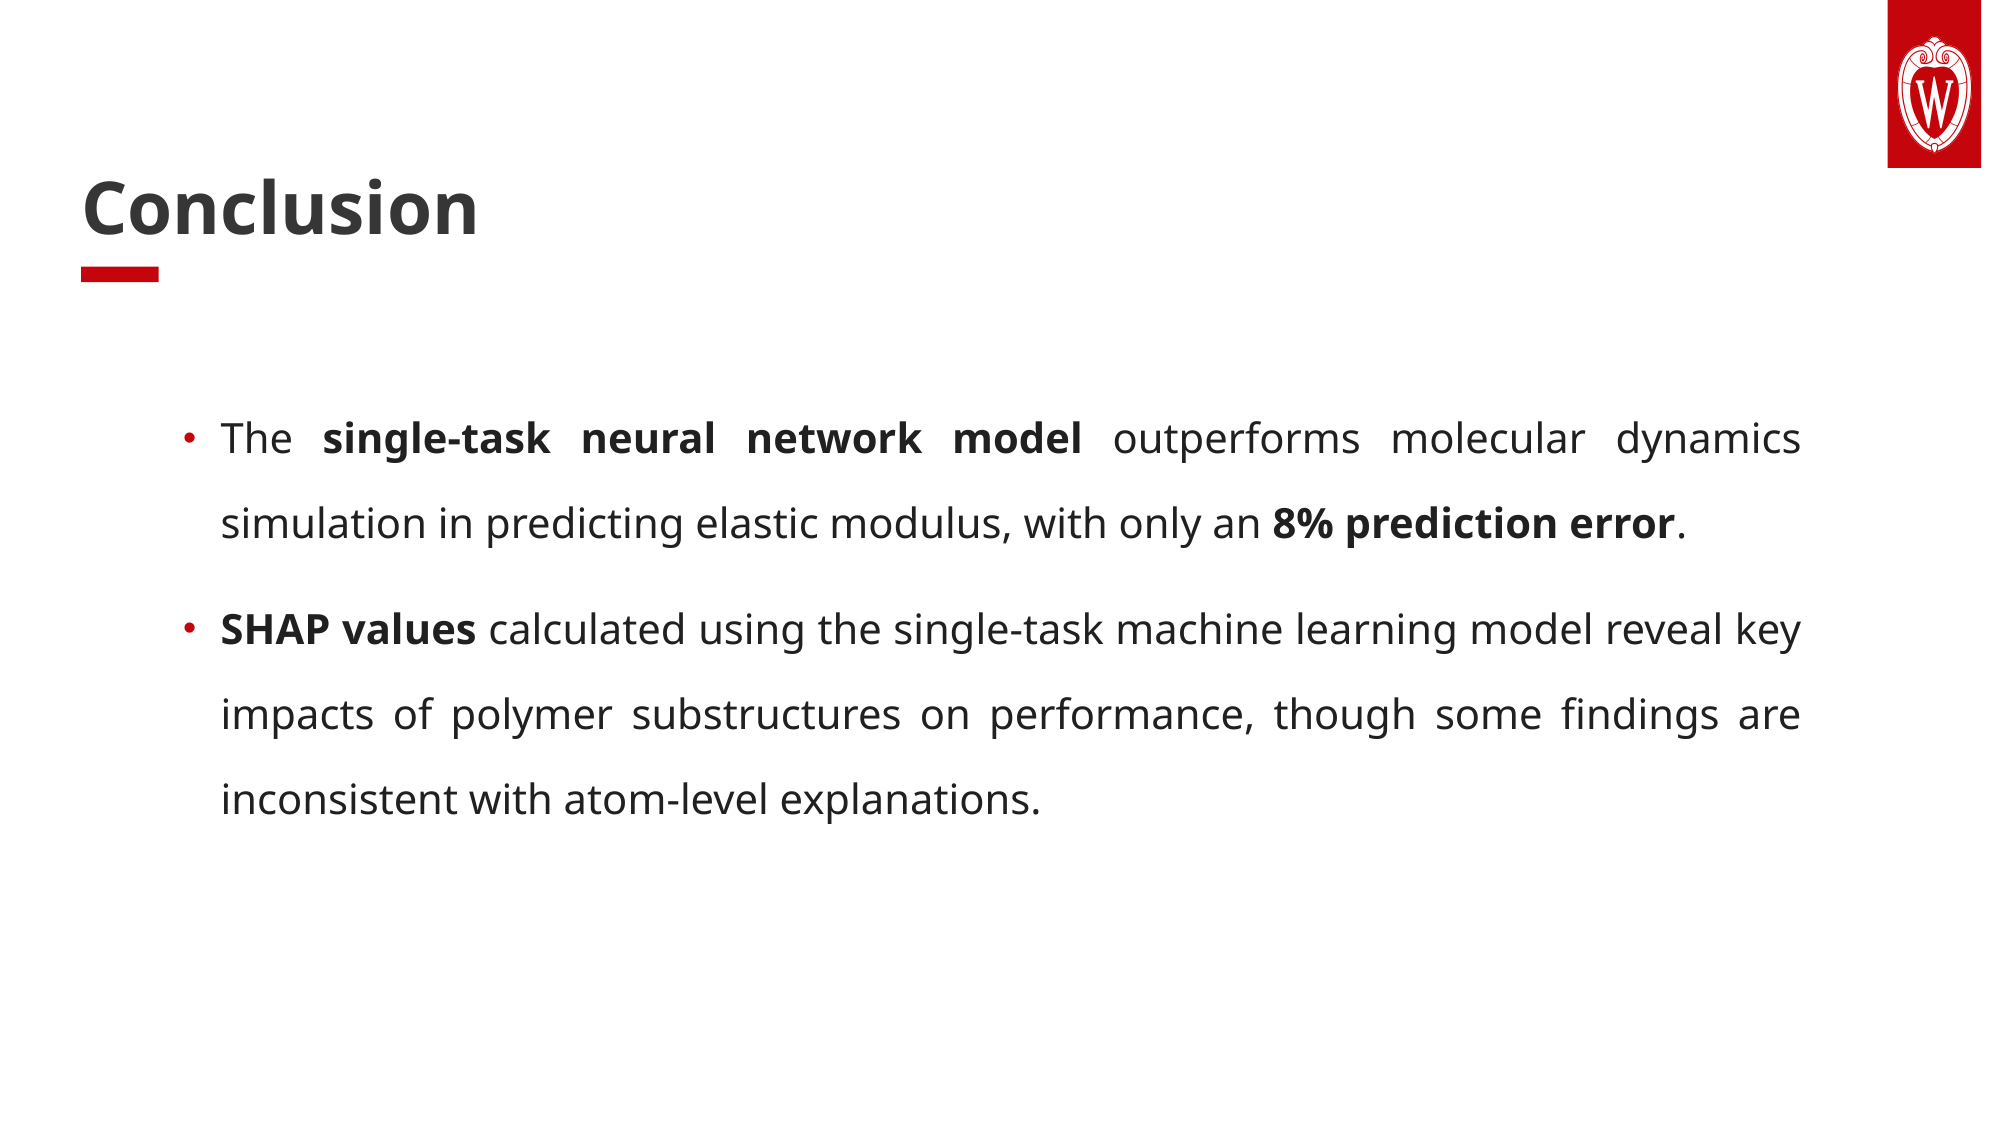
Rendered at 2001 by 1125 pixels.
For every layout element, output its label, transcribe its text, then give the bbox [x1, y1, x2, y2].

text_box Conclusion [81, 75, 1832, 250]
picture [1897, 36, 1972, 154]
list The single-task neural network model outperforms molecular dynamics simulation in predicting elastic modulus, with only an 8% prediction error. SHAP values calculated using the single-task machine learning model reveal key impacts of polymer substructures on performance, though some findings are inconsistent with atom-level explanations. [183, 369, 1817, 924]
